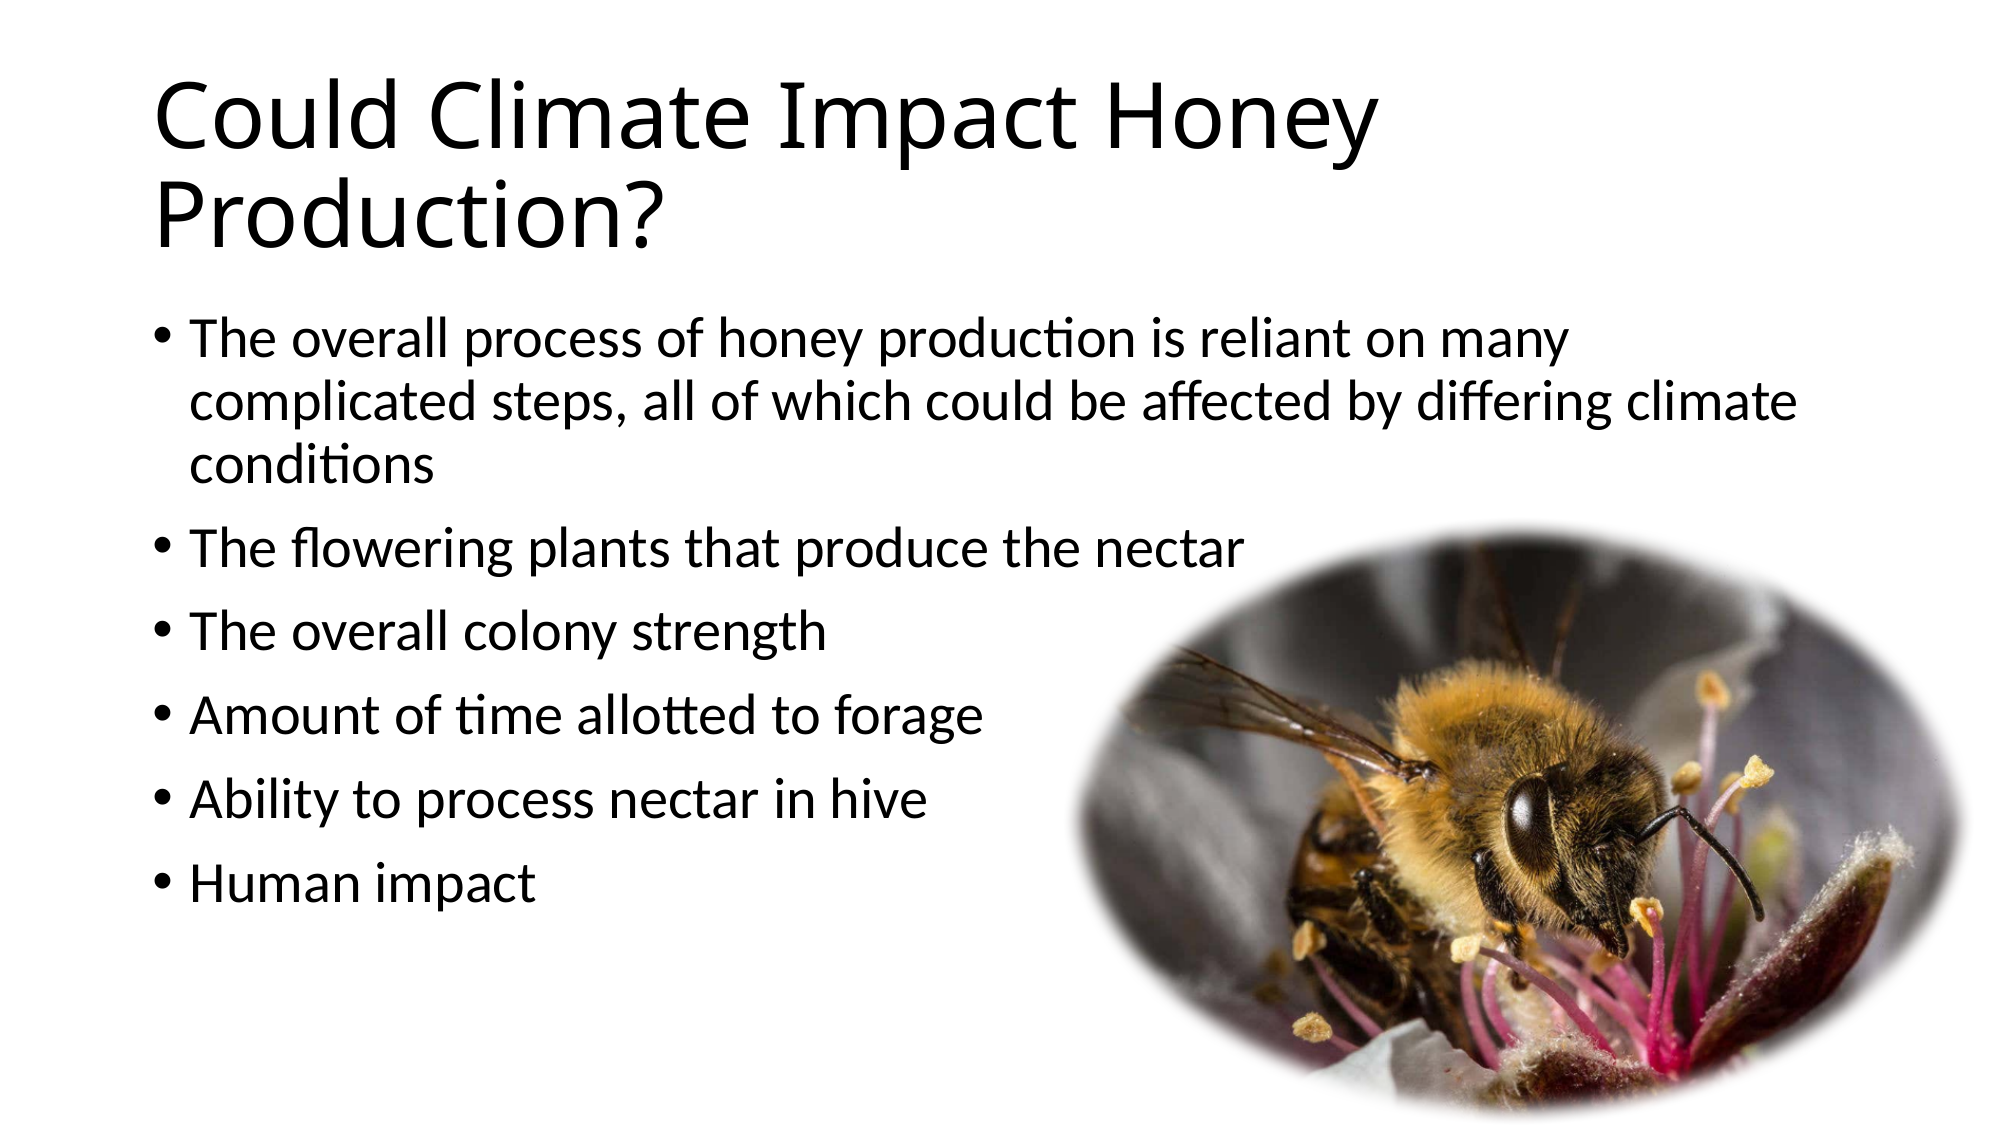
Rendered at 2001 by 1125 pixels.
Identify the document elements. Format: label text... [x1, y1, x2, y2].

list The overall process of honey production is reliant on many complicated steps, all of which could be affected by differing climate conditions The flowering plants that produce the nectar The overall colony strength Amount of time allotted to forage Ability to process nectar in hive Human impact [137, 299, 1863, 1014]
title Could Climate Impact Honey Production? [137, 59, 1863, 278]
picture [1062, 516, 1976, 1125]
